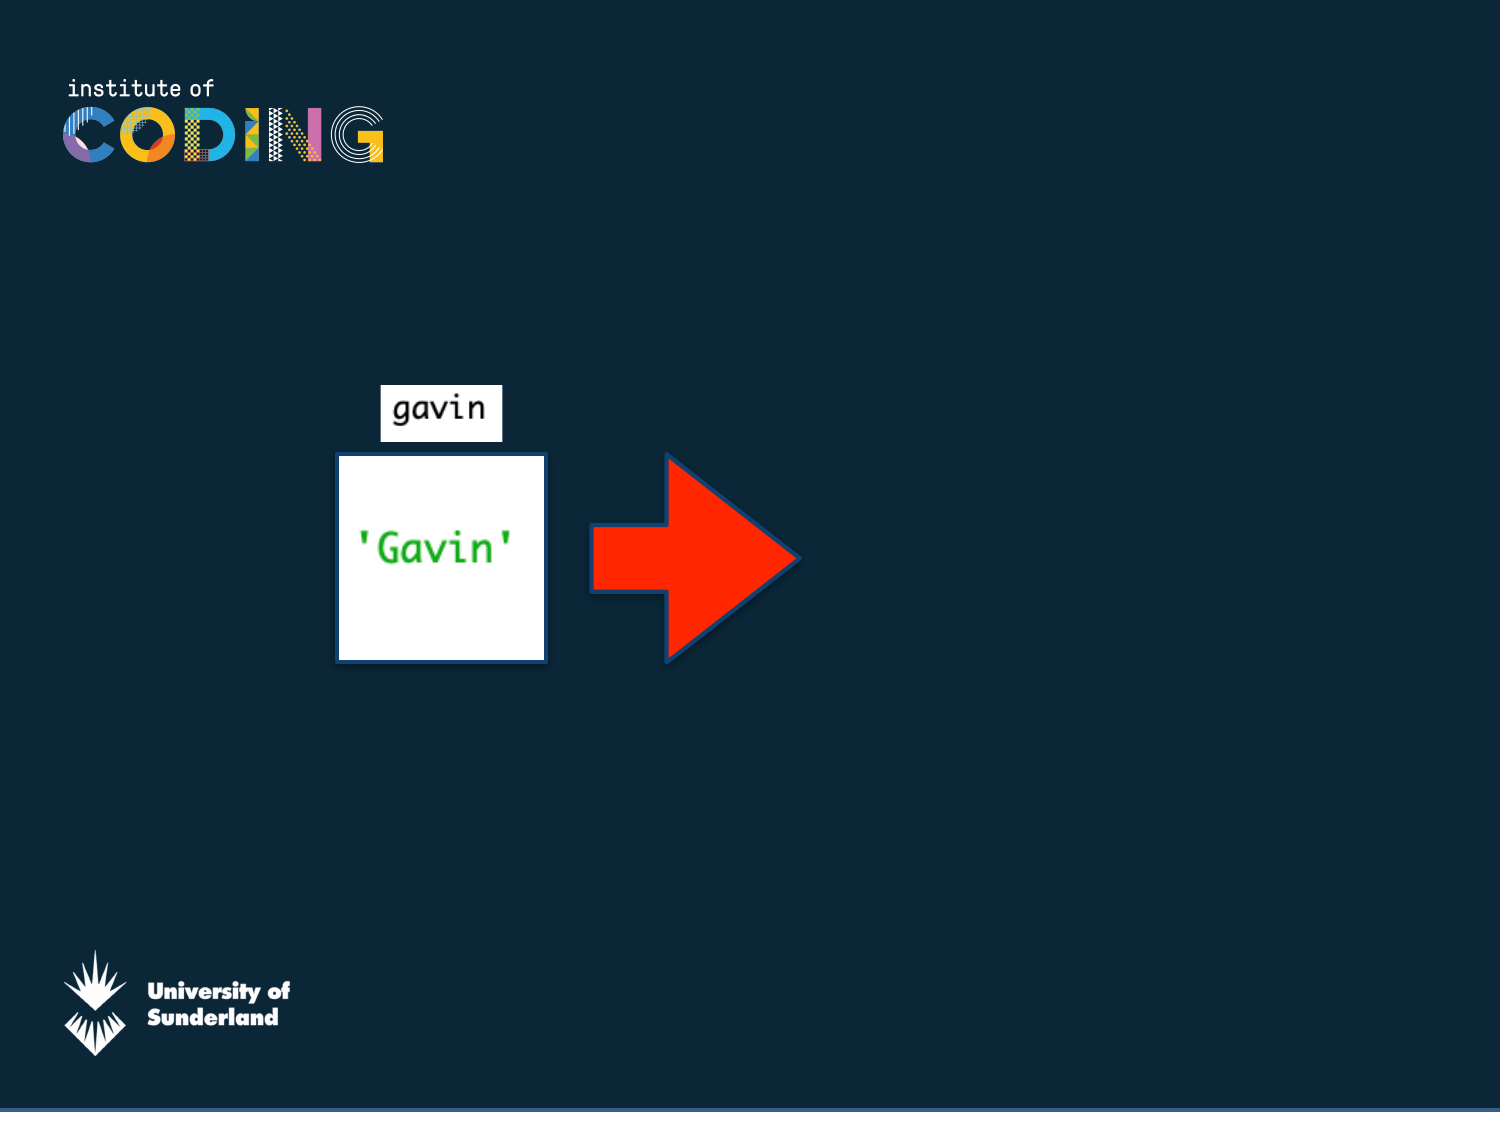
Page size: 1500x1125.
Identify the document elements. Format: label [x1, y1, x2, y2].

picture [64, 950, 290, 1056]
picture [63, 78, 384, 163]
text_box [337, 454, 546, 663]
picture [345, 520, 538, 596]
picture [380, 384, 503, 443]
text_box [591, 454, 800, 663]
text_box [0, 0, 1500, 1111]
